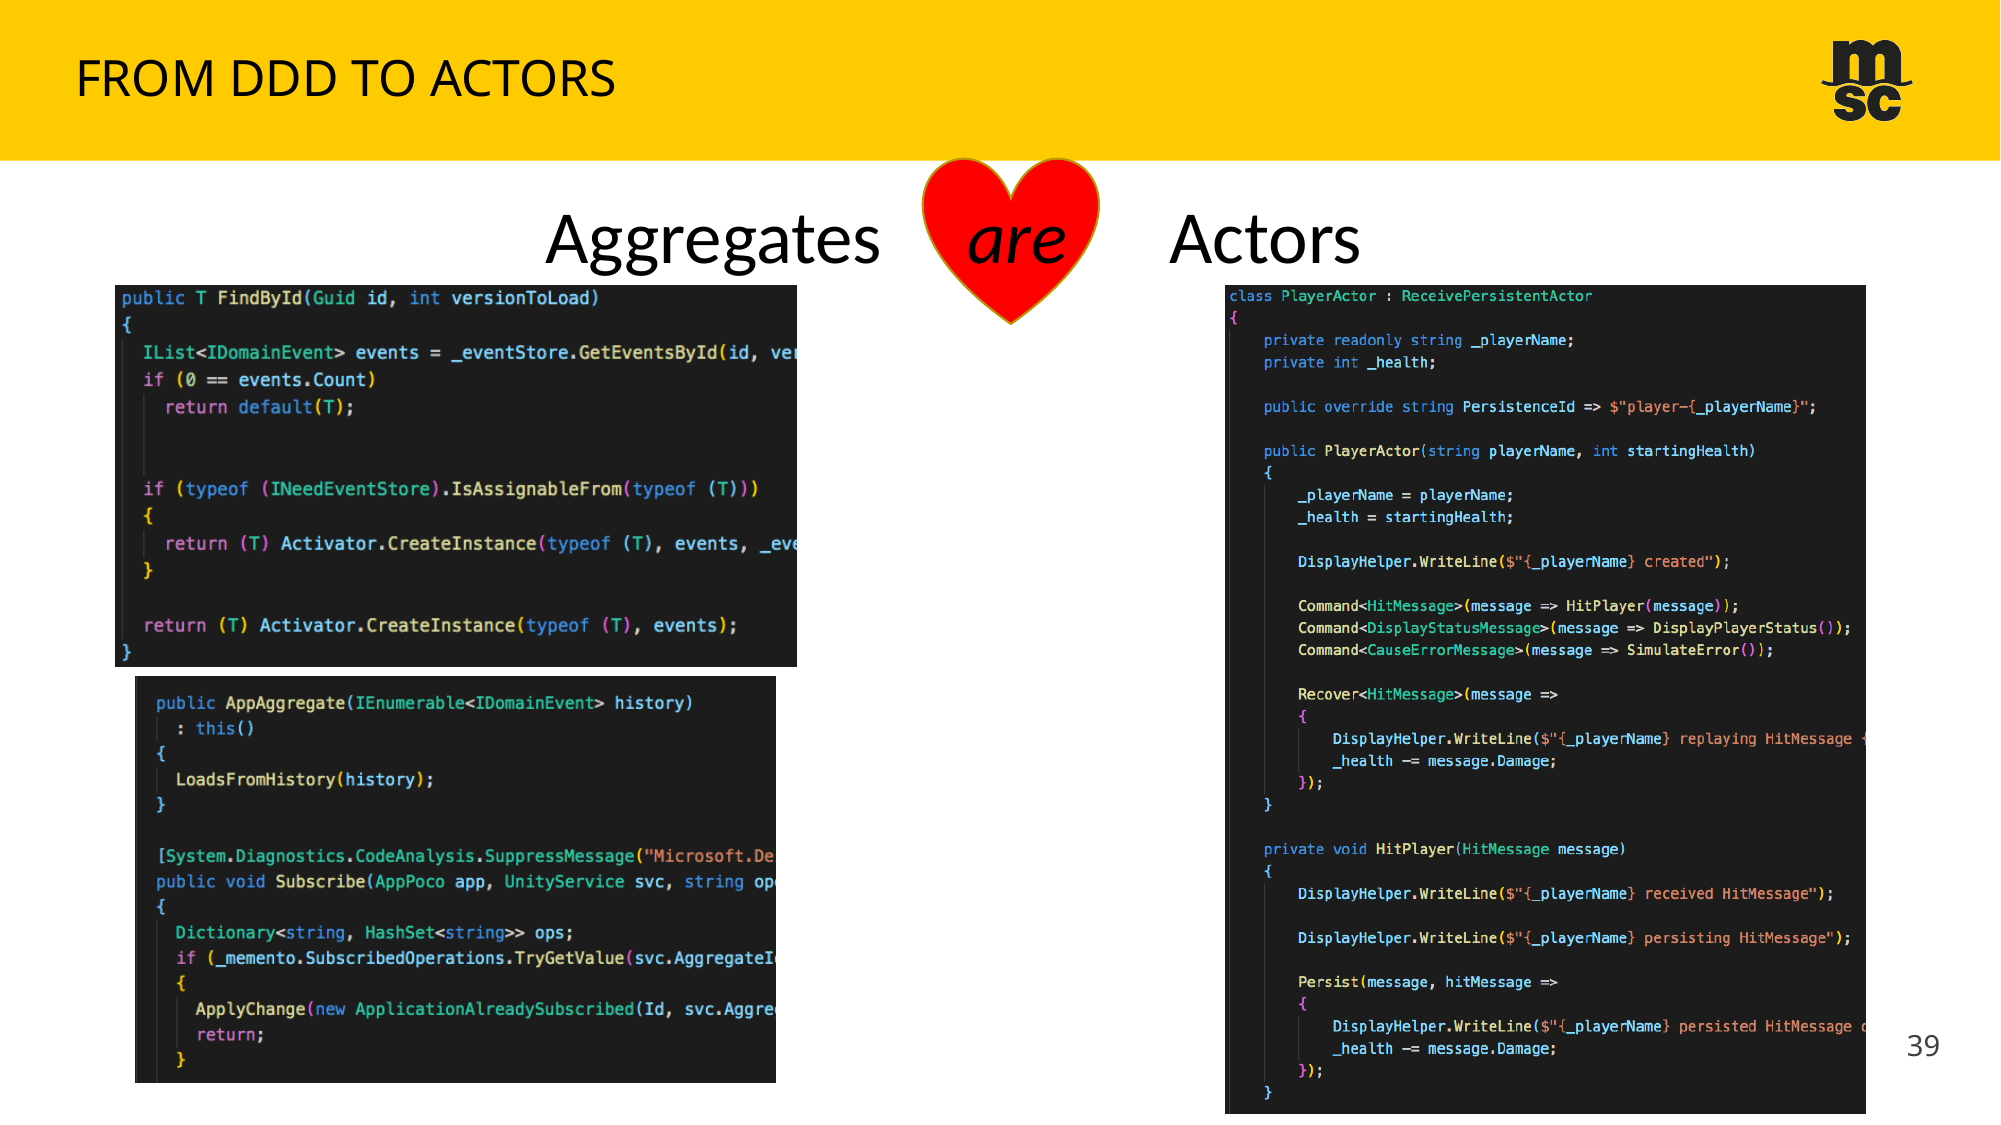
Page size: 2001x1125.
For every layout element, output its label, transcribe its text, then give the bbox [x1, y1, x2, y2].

title FROM DDD TO ACTORs [75, 6, 1474, 155]
text_box [1019, 157, 1095, 180]
text_box [927, 157, 1003, 180]
picture [115, 285, 797, 667]
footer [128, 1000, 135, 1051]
picture [1225, 285, 1866, 1114]
picture [1797, 5, 1937, 157]
slide_number 39 [1879, 1019, 1956, 1070]
picture [135, 676, 776, 1083]
text_box [963, 286, 1058, 326]
text_box Aggregates are Actors [530, 180, 1424, 286]
